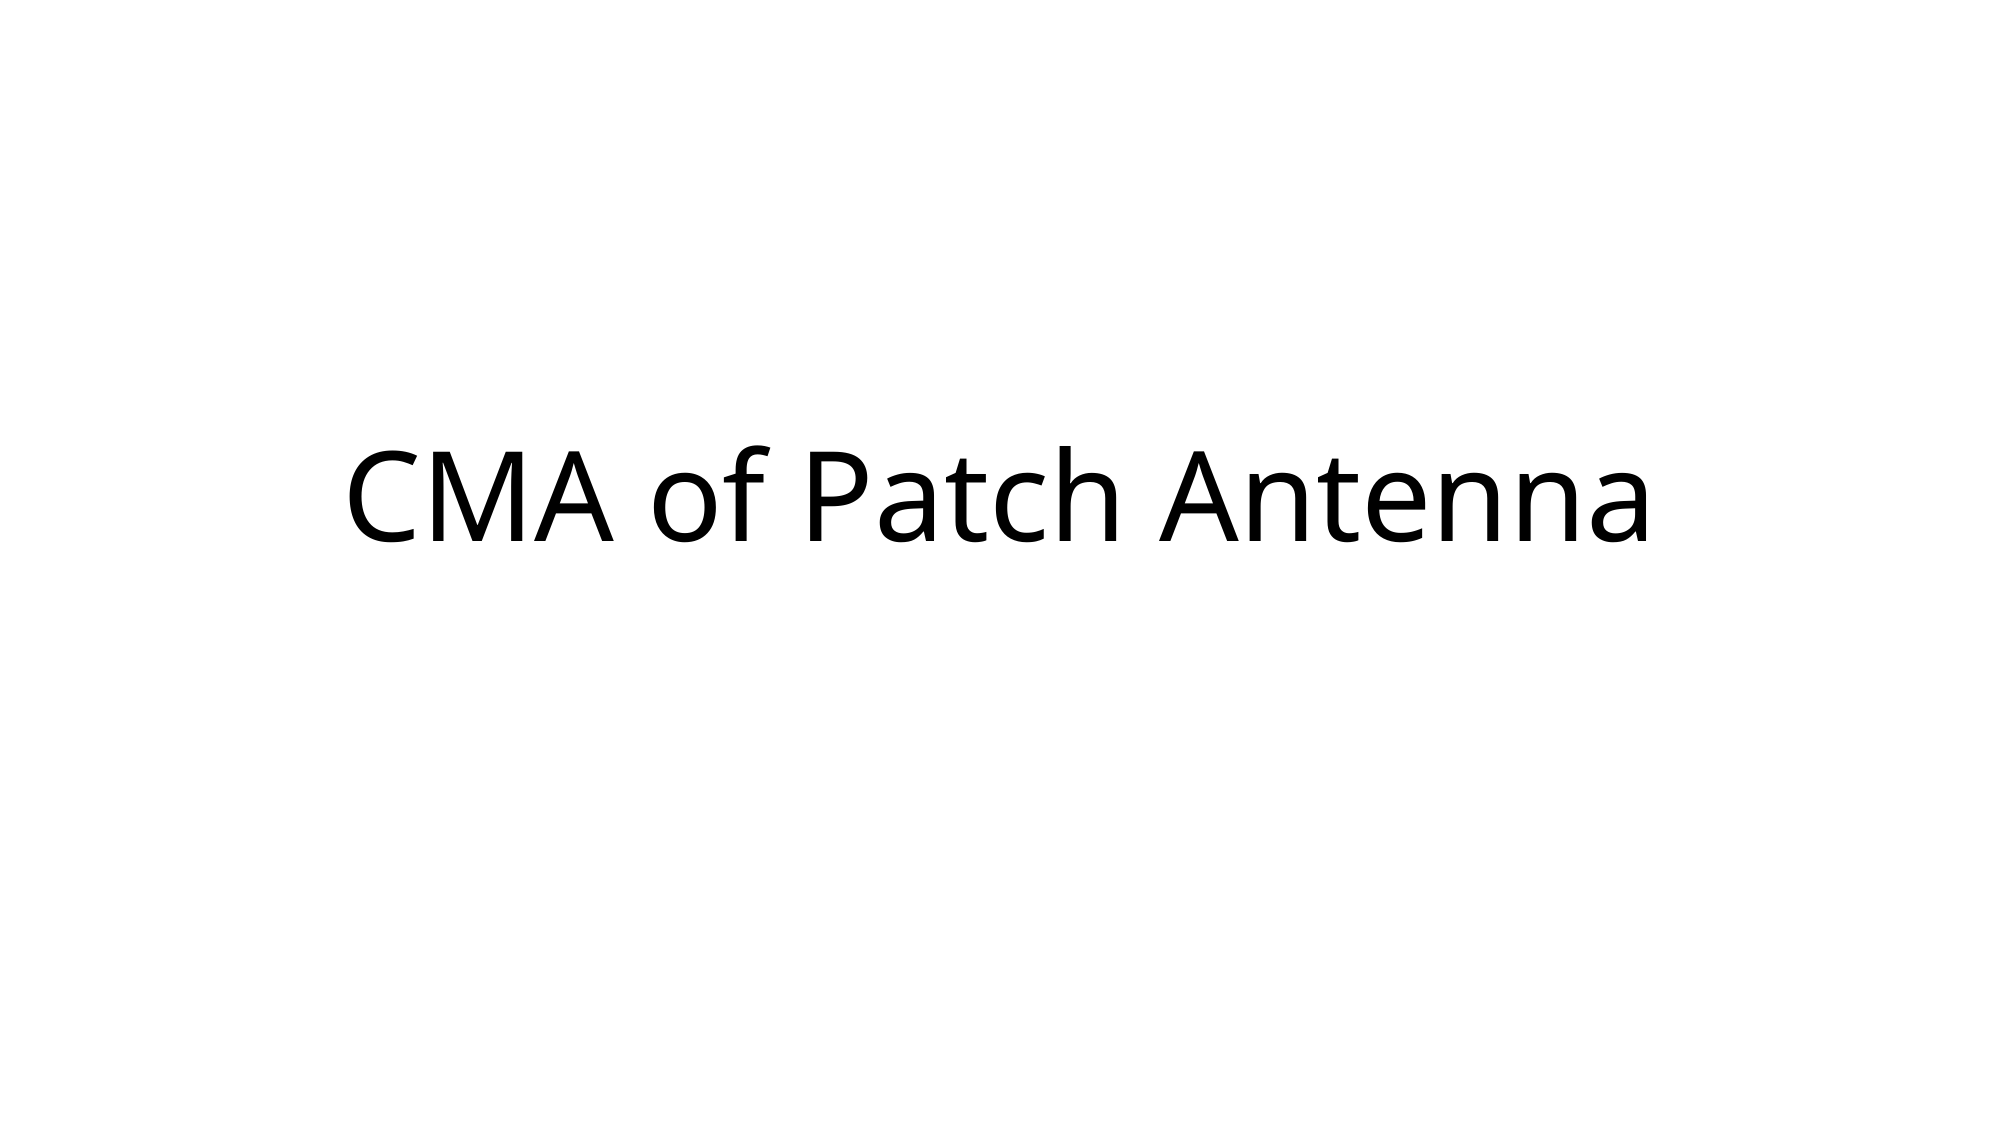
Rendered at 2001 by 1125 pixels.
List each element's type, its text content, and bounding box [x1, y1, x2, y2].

title CMA of Patch Antenna [249, 184, 1750, 576]
